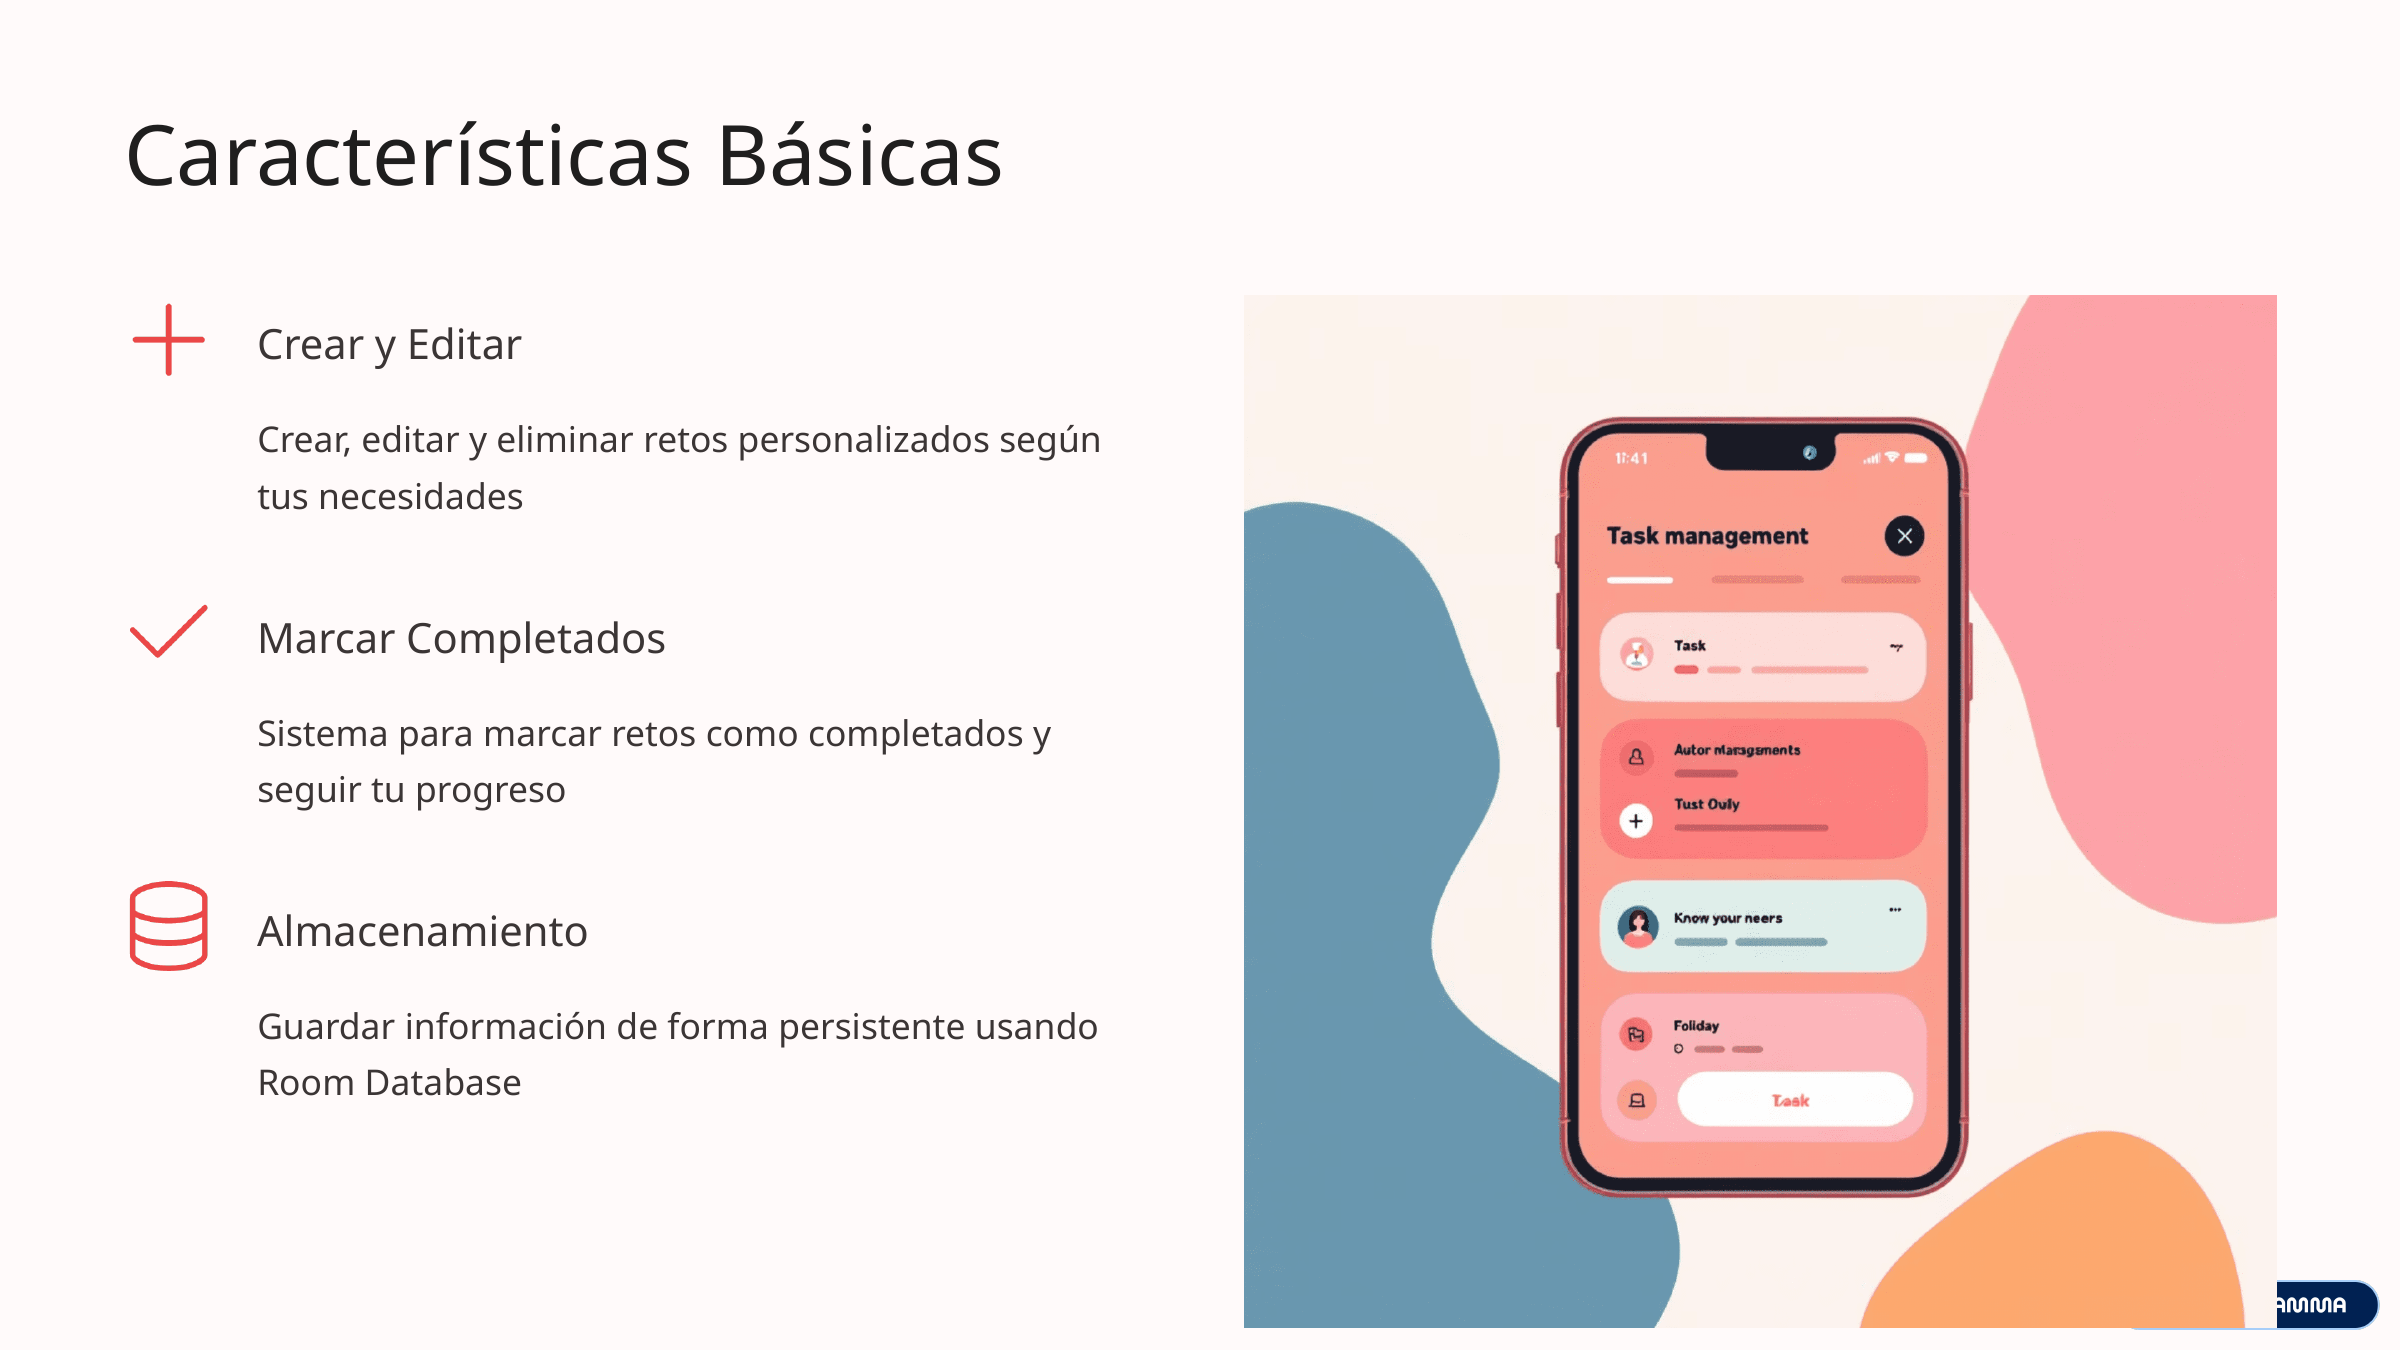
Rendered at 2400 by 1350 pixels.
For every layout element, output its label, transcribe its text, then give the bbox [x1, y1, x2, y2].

text_box Guardar información de forma persistente usando Room Database [257, 990, 1157, 1104]
text_box Marcar Completados [257, 609, 675, 662]
picture [124, 881, 213, 971]
picture [124, 588, 213, 677]
text_box Crear y Editar [257, 316, 675, 369]
picture [1244, 295, 2389, 1339]
text_box Almacenamiento [257, 902, 675, 955]
text_box Sistema para marcar retos como completados y seguir tu progreso [257, 697, 1157, 811]
text_box Crear, editar y eliminar retos personalizados según tus necesidades [257, 403, 1157, 518]
text_box Características Básicas [124, 97, 980, 202]
picture [124, 295, 213, 384]
